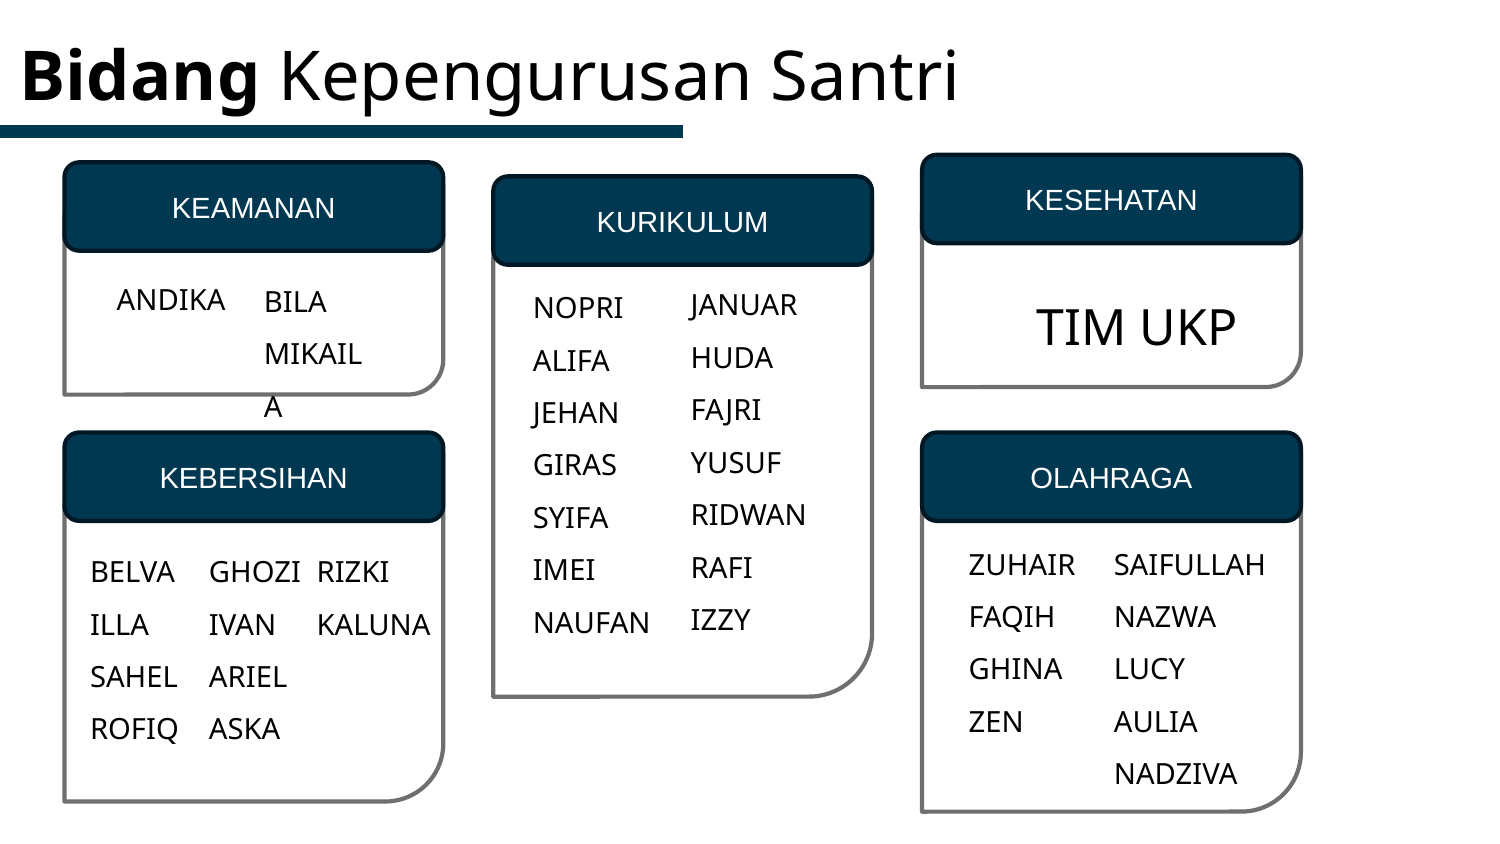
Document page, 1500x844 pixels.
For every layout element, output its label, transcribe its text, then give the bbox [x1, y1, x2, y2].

text_box SAIFULLAH NAZWA LUCY AULIA NADZIVA [1099, 520, 1290, 798]
text_box [491, 252, 875, 699]
text_box [919, 229, 1304, 390]
text_box NOPRI ALIFA JEHAN GIRAS SYIFA IMEI NAUFAN [518, 264, 683, 647]
text_box BELVA ILLA SAHEL ROFIQ [75, 528, 194, 753]
text_box [62, 239, 446, 397]
text_box RIZKI KALUNA [301, 528, 453, 649]
text_box ZUHAIR FAQIH GHINA ZEN [953, 520, 1099, 746]
text_box OLAHRAGA [919, 430, 1304, 524]
text_box KEBERSIHAN [62, 430, 446, 524]
text_box [1290, 507, 1304, 790]
text_box KESEHATAN [919, 152, 1304, 246]
text_box KEAMANAN [62, 160, 446, 253]
text_box BILA MIKAILA [249, 258, 395, 431]
text_box Bidang Kepengurusan Santri [4, 32, 1140, 128]
text_box [62, 510, 446, 804]
text_box GHOZI IVAN ARIEL ASKA [194, 528, 346, 753]
text_box TIM UKP [1022, 258, 1278, 364]
text_box ANDIKA [101, 256, 248, 324]
text_box JANUAR HUDA FAJRI YUSUF RIDWAN RAFI IZZY [675, 261, 841, 644]
text_box [919, 512, 1283, 814]
text_box KURIKULUM [491, 174, 875, 267]
